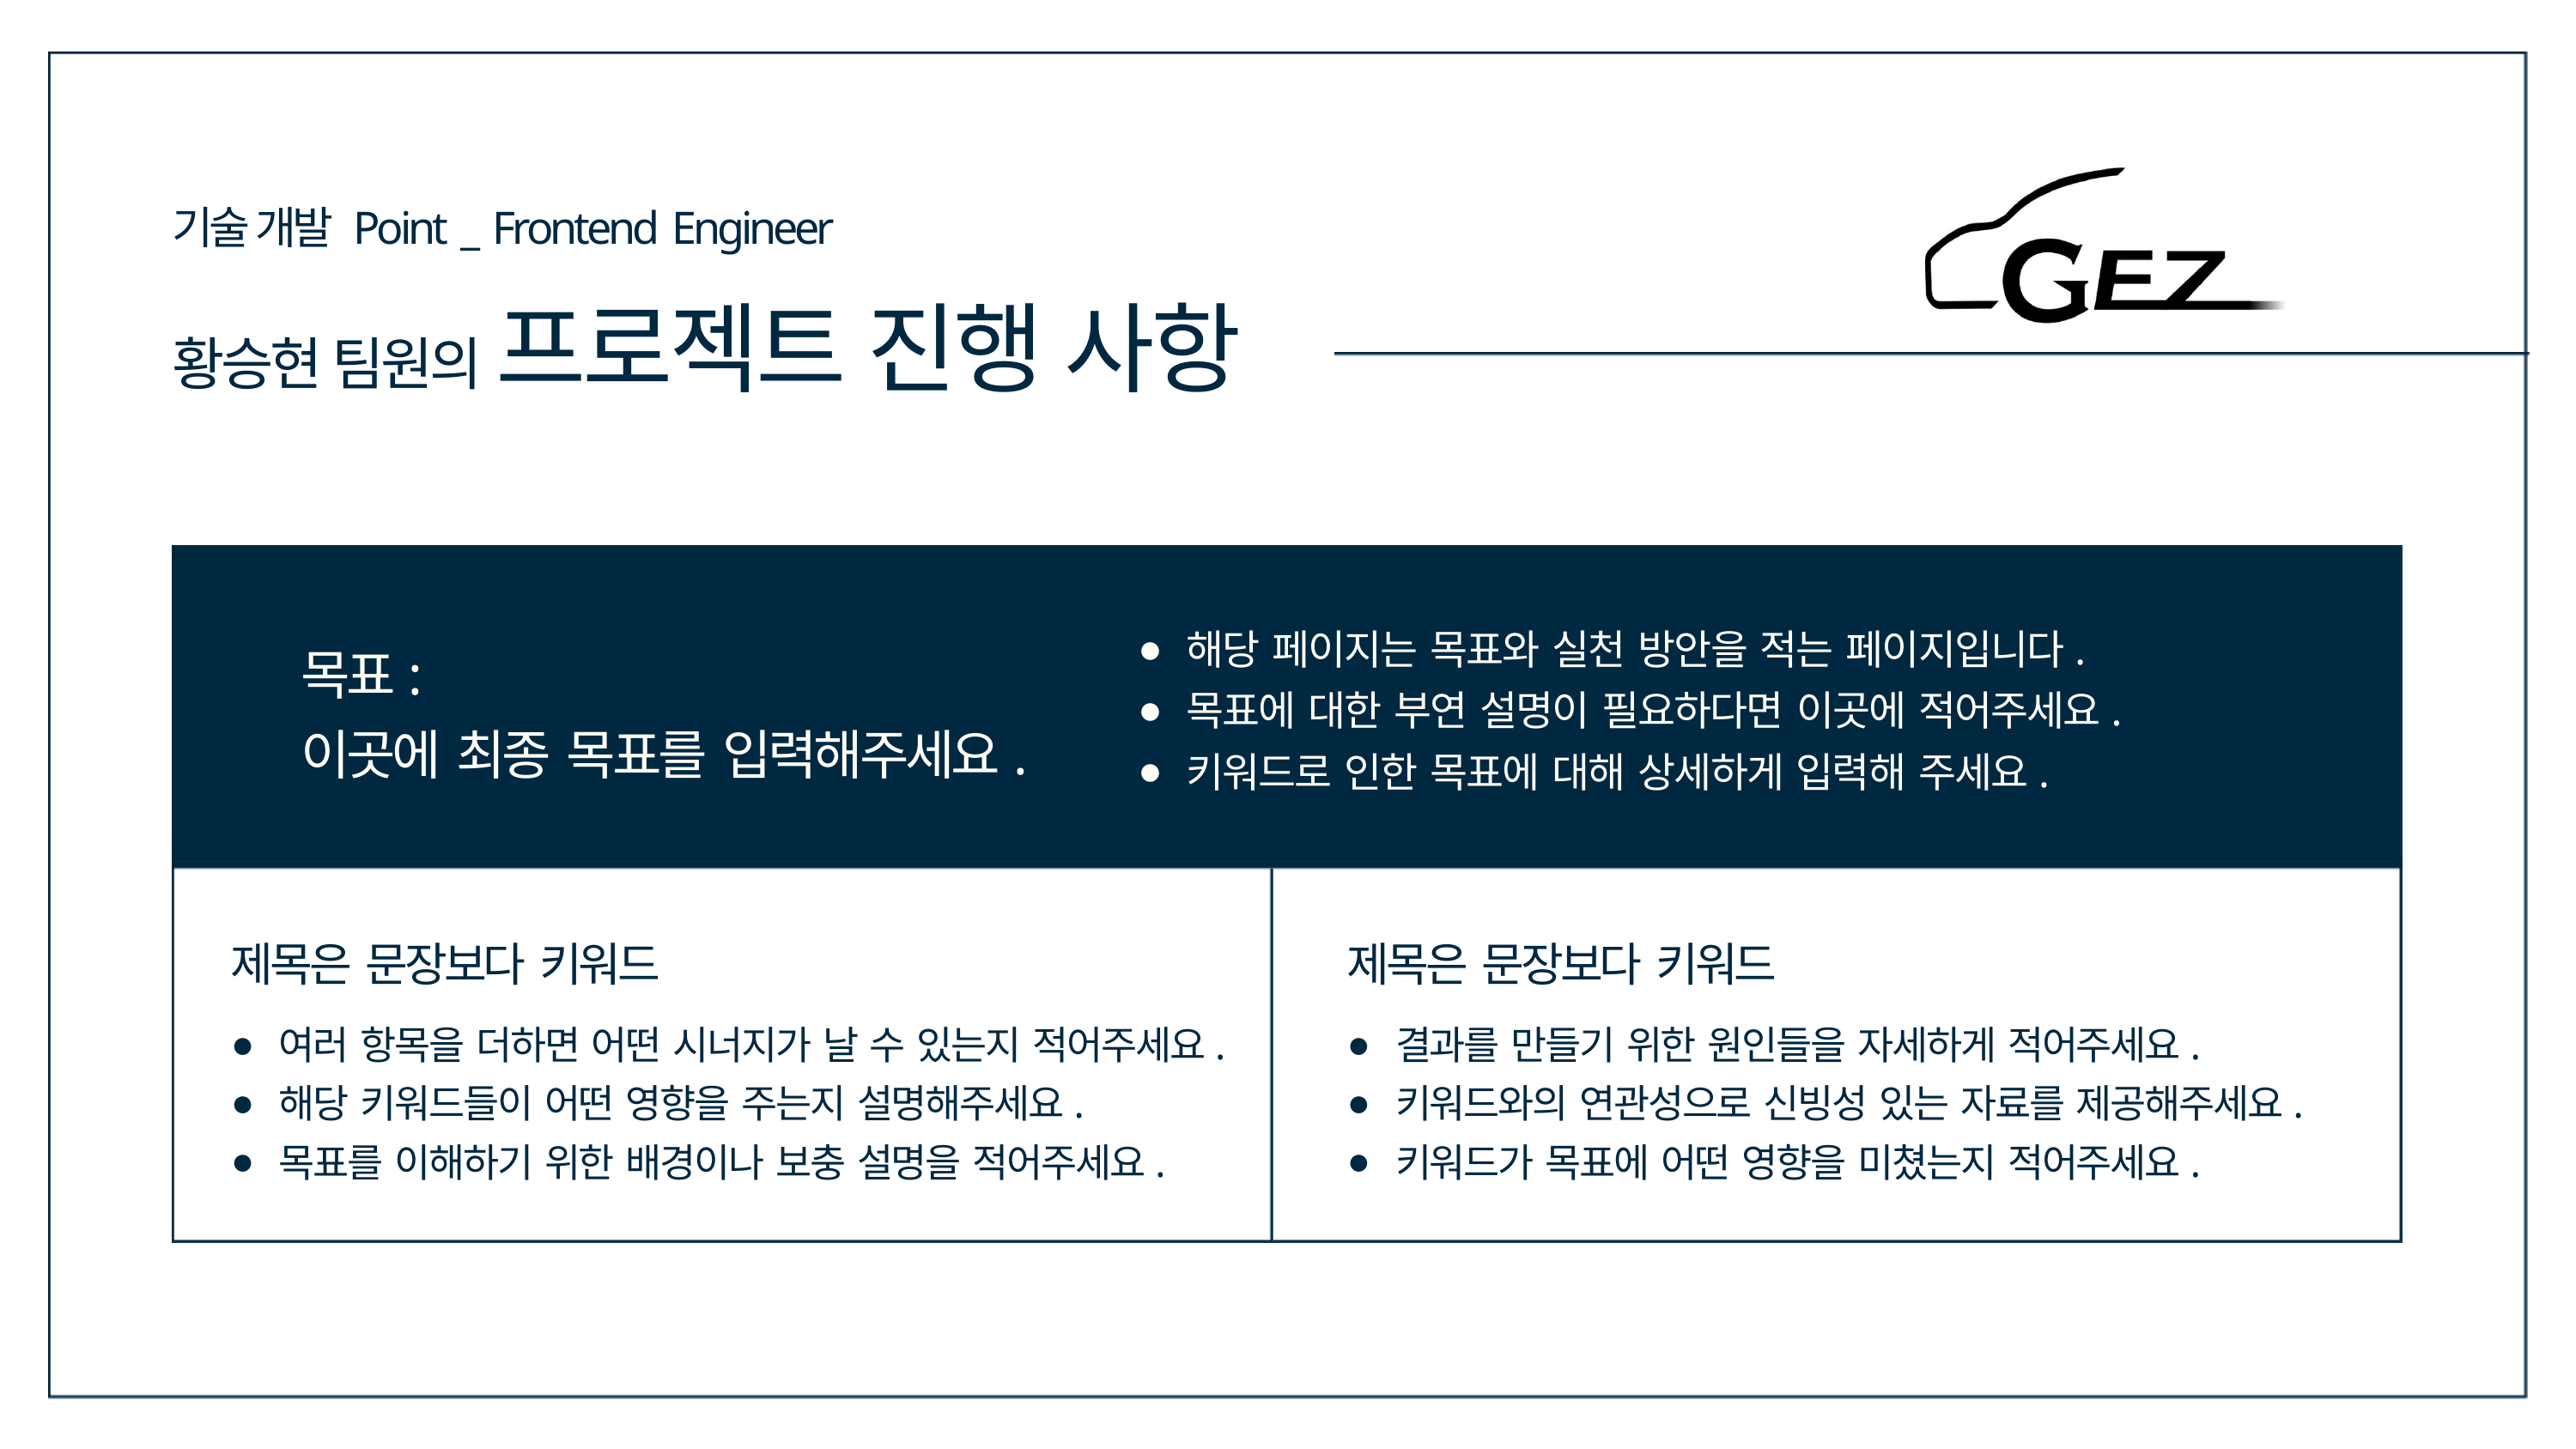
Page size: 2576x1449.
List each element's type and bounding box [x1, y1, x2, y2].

picture [48, 52, 2530, 1399]
